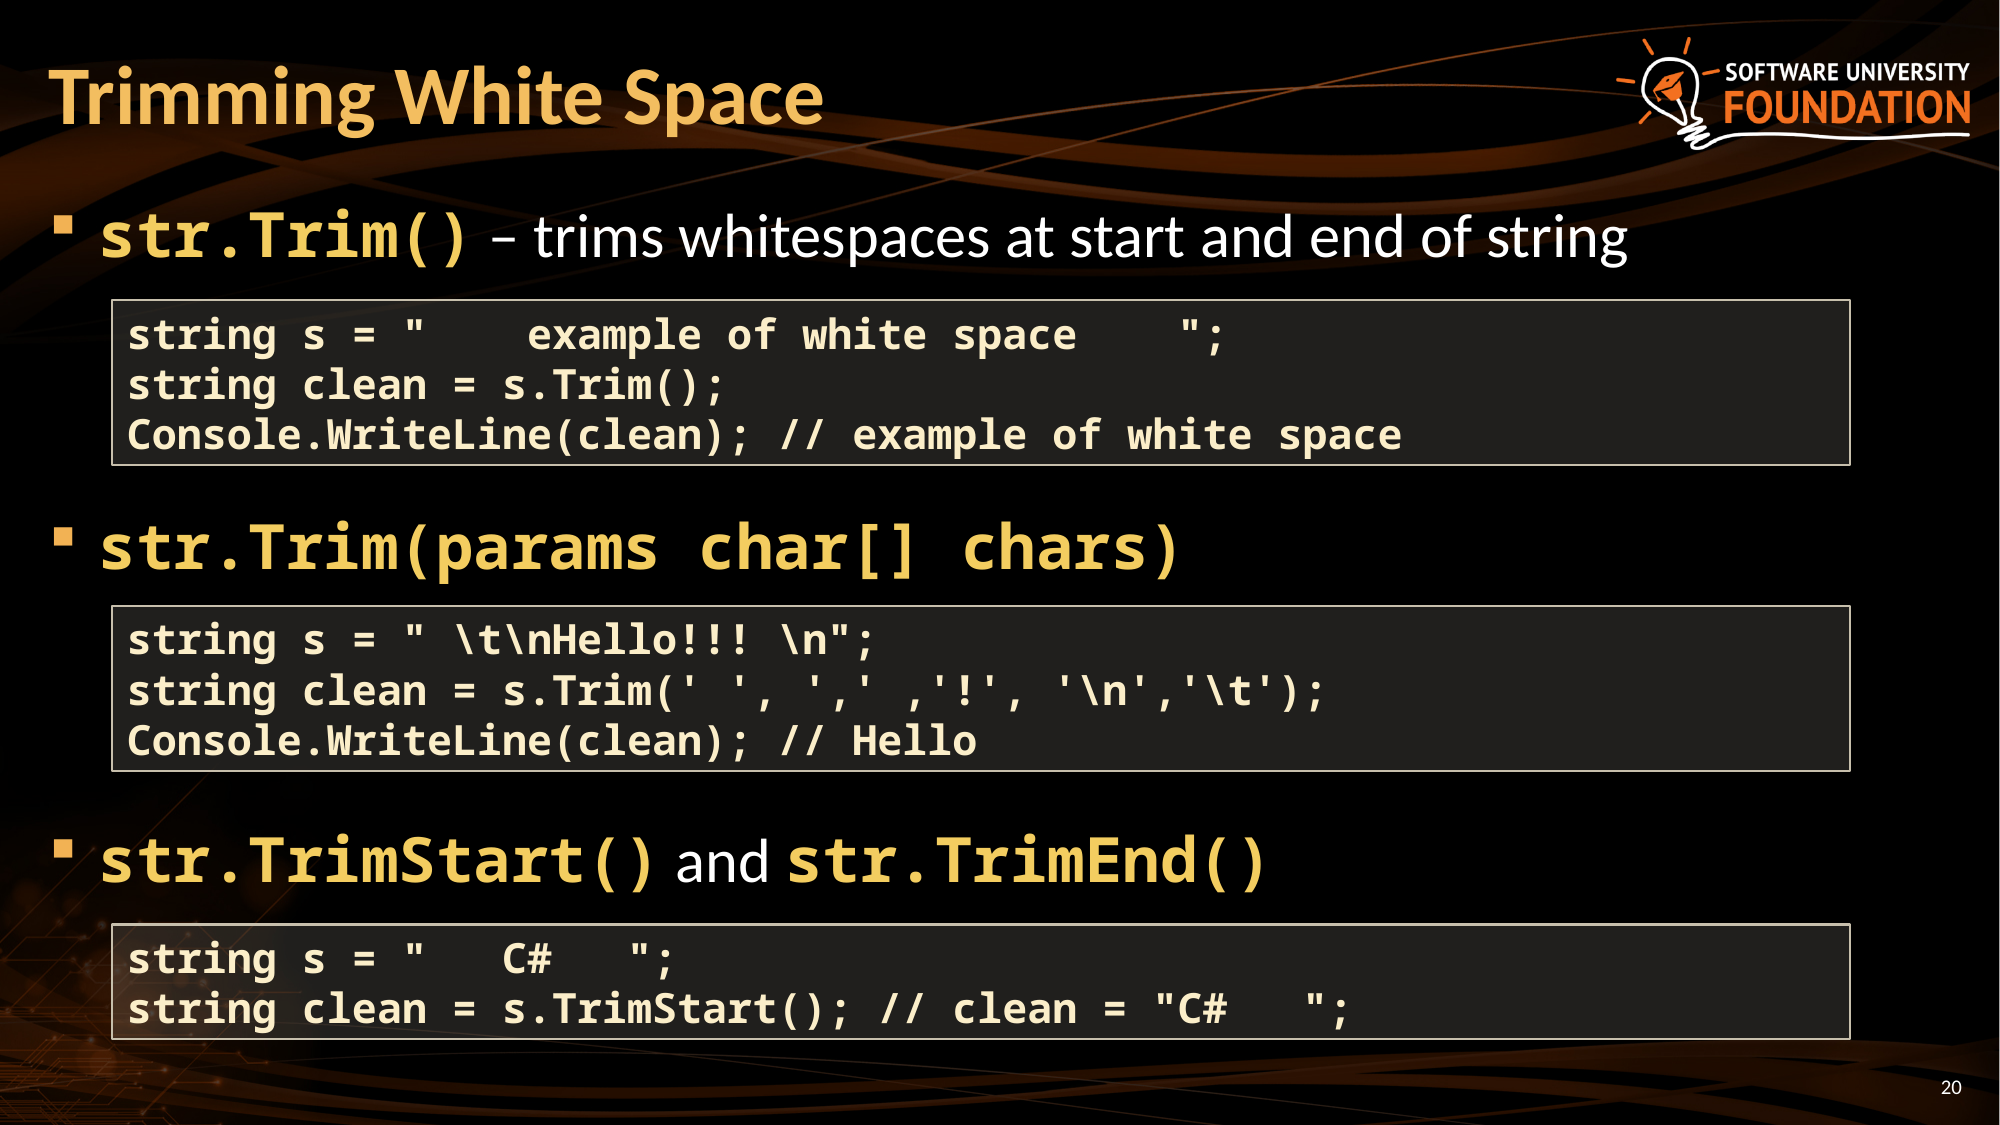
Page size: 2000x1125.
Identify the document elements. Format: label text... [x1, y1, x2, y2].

picture [0, 0, 2000, 1125]
text_box string s = " C# "; string clean = s.TrimStart(); // clean = "C# "; [112, 924, 1850, 1040]
text_box string s = " \t\nHello!!! \n"; string clean = s.Trim(' ', ',' ,'!', '\n','\t'); Console.WriteLine(clean); // Hello [112, 605, 1850, 771]
list str.Trim() – trims whitespaces at start and end of string str.Trim(params char[] chars) str.TrimStart() and str.TrimEnd() [31, 188, 1968, 1103]
title Trimming White Space [30, 6, 1602, 189]
text_box string s = " example of white space "; string clean = s.Trim(); Console.WriteLine(clean); // example of white space [112, 300, 1850, 465]
